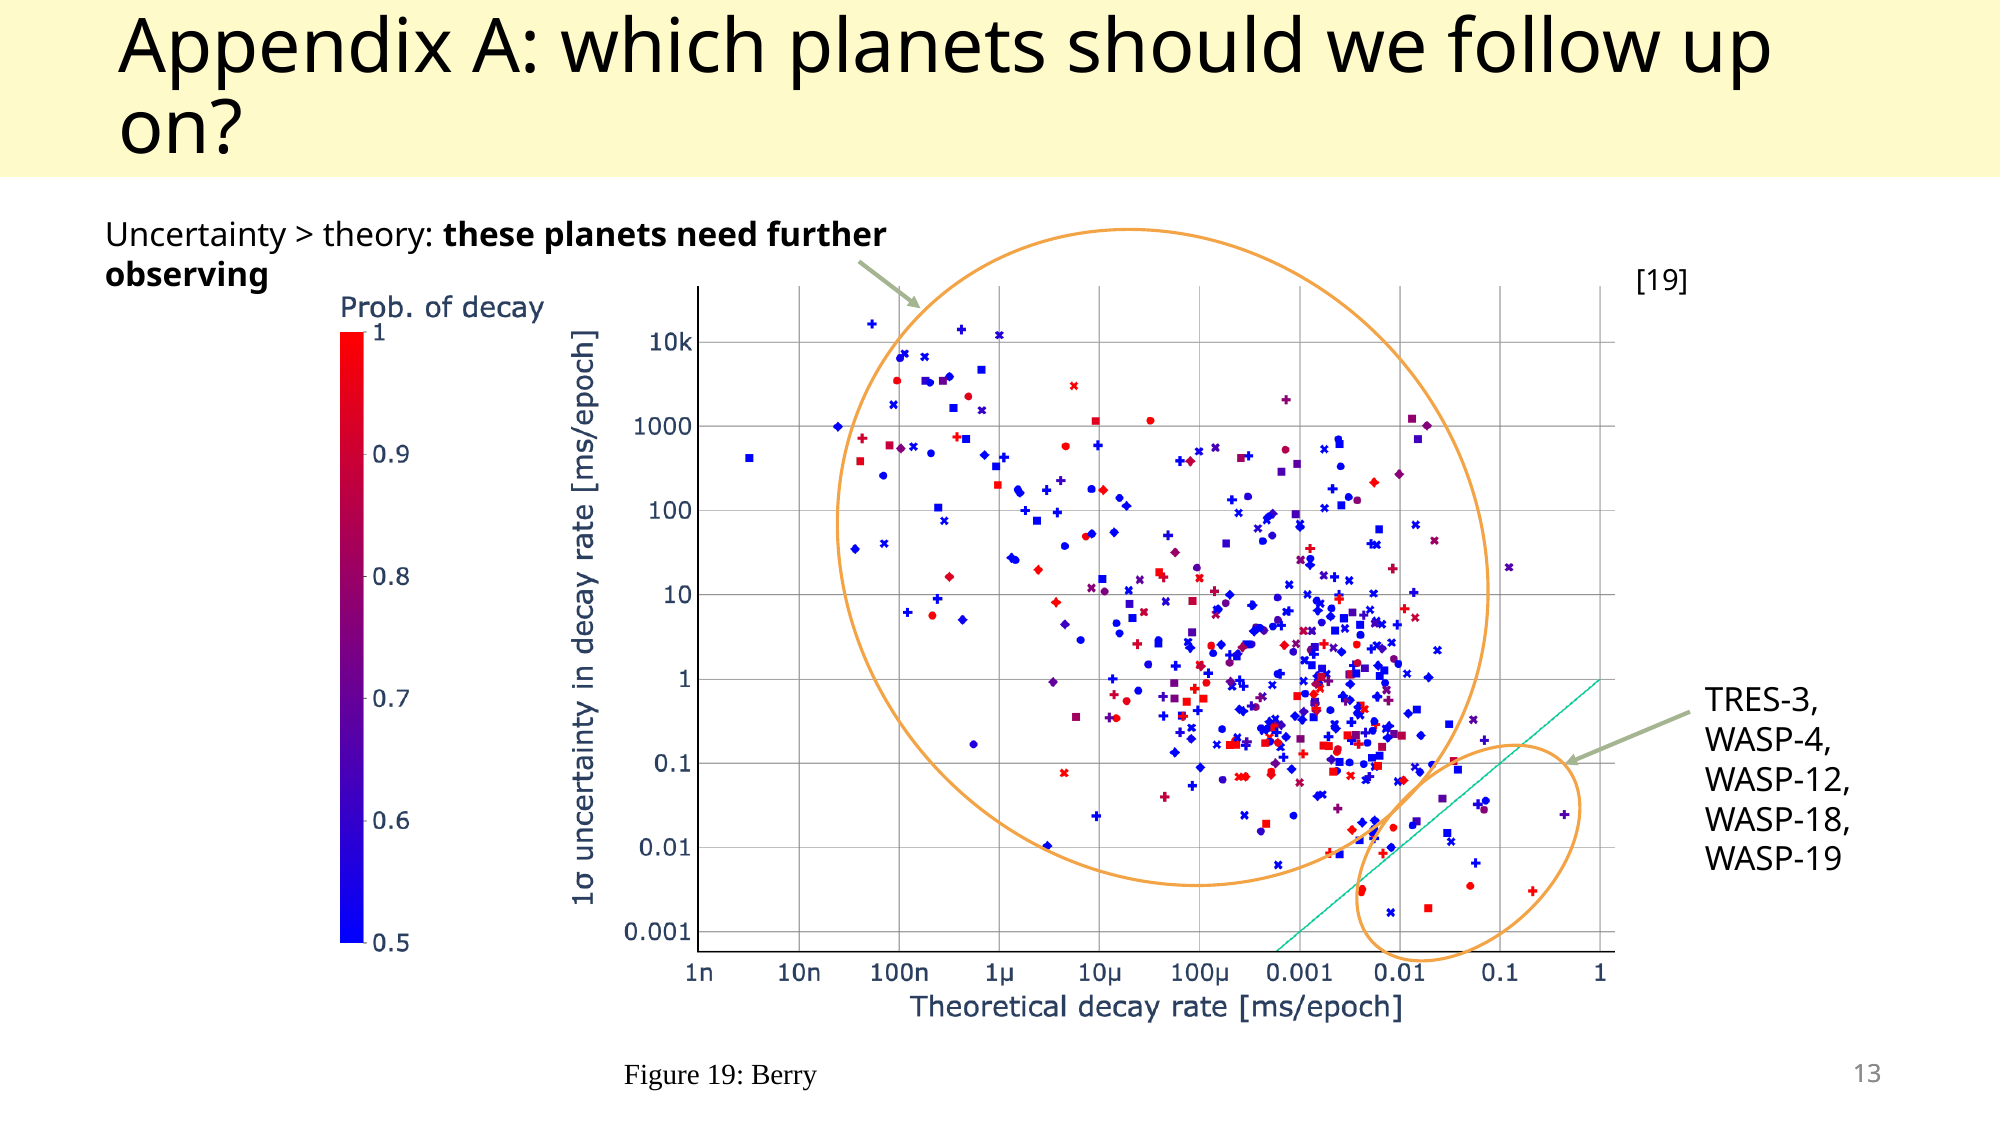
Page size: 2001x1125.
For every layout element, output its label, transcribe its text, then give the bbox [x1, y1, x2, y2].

text_box [1052, 228, 1209, 238]
text_box Uncertainty > theory: these planets need further observing [89, 205, 1059, 301]
footer Figure 19: Berry [103, 1042, 1338, 1103]
title Appendix A: which planets should we follow up on? [0, 0, 2000, 177]
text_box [858, 261, 921, 309]
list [322, 238, 1678, 1027]
text_box TRES-3, WASP-4, WASP-12, WASP-18, WASP-19 [1690, 670, 1979, 885]
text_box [1564, 711, 1690, 765]
text_box [19] [1678, 254, 1729, 304]
text_box 13 [1446, 1044, 1897, 1105]
